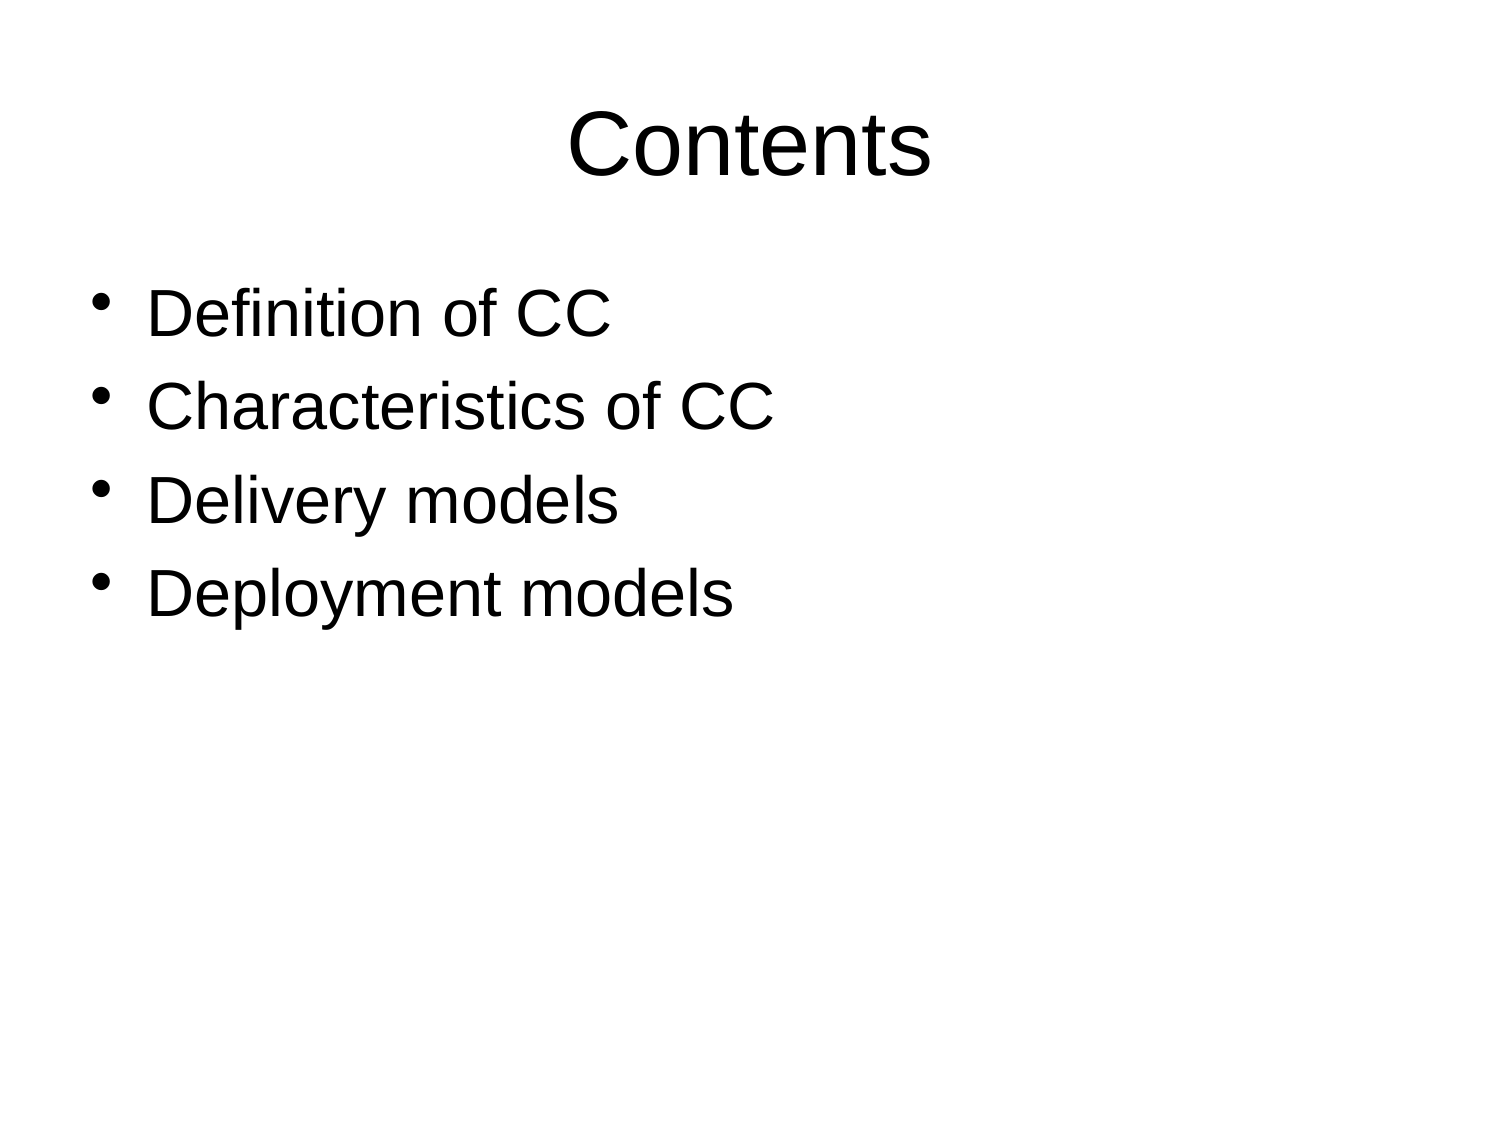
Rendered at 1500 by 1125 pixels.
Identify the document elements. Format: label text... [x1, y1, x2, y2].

title Contents [75, 45, 1425, 233]
list Definition of CC Characteristics of CC Delivery models Deployment models [75, 262, 1425, 1005]
